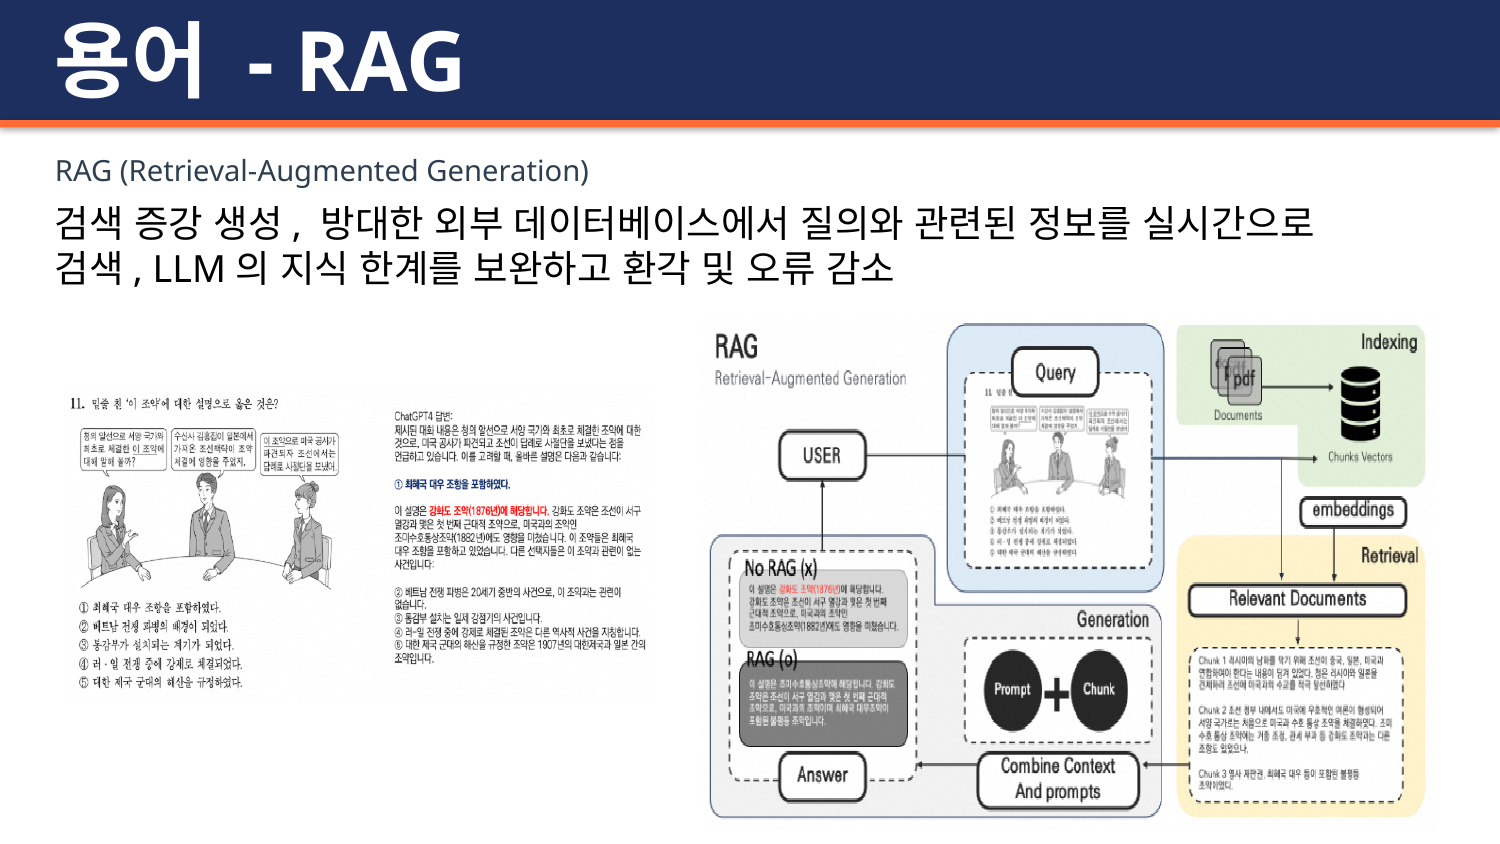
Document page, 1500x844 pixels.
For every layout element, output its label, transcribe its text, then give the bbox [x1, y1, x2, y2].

picture [65, 387, 656, 702]
picture [701, 316, 1435, 831]
text_box [0, 119, 1500, 128]
text_box RAG (Retrieval-Augmented Generation) 검색 증강 생성, 방대한 외부 데이터베이스에서 질의와 관련된 정보를 실시간으로 검색, LLM의 지식 한계를 보완하고 환각 및 오류 감소 [40, 145, 1391, 298]
text_box [0, 0, 1500, 119]
text_box 용어 - RAG [40, 1, 956, 116]
